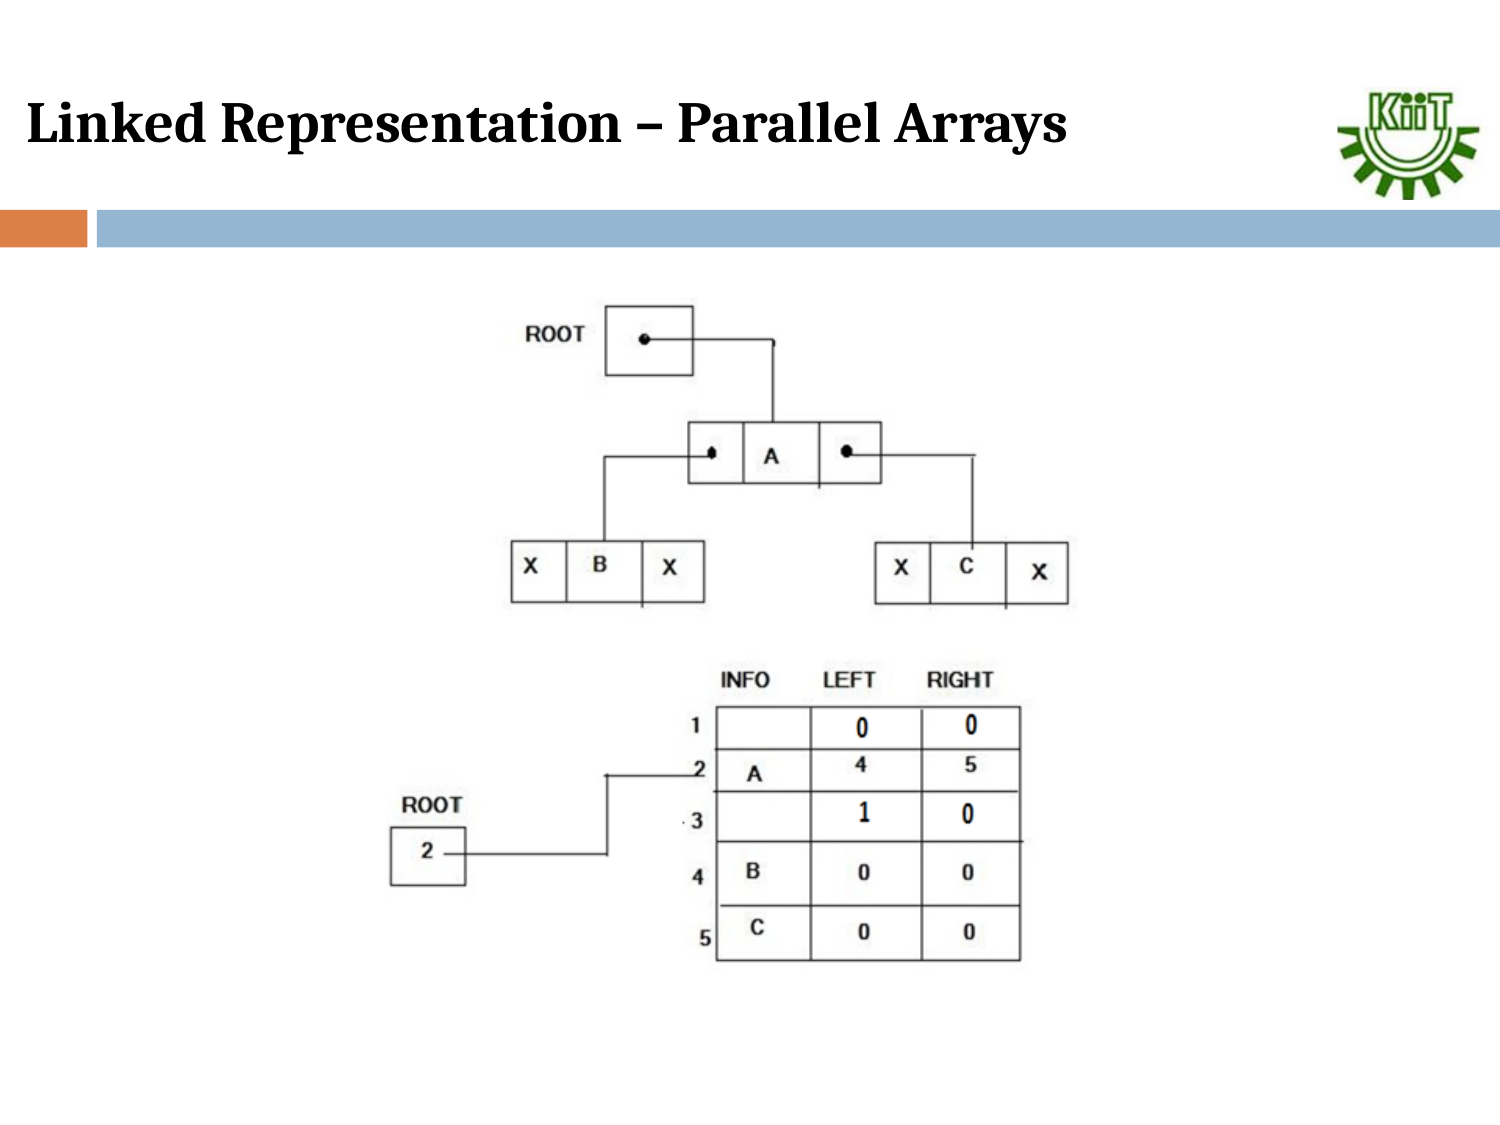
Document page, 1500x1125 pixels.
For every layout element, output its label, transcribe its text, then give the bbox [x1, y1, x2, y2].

picture [374, 295, 1080, 975]
picture [1337, 87, 1491, 201]
title Linked Representation – Parallel Arrays [10, 37, 1349, 201]
